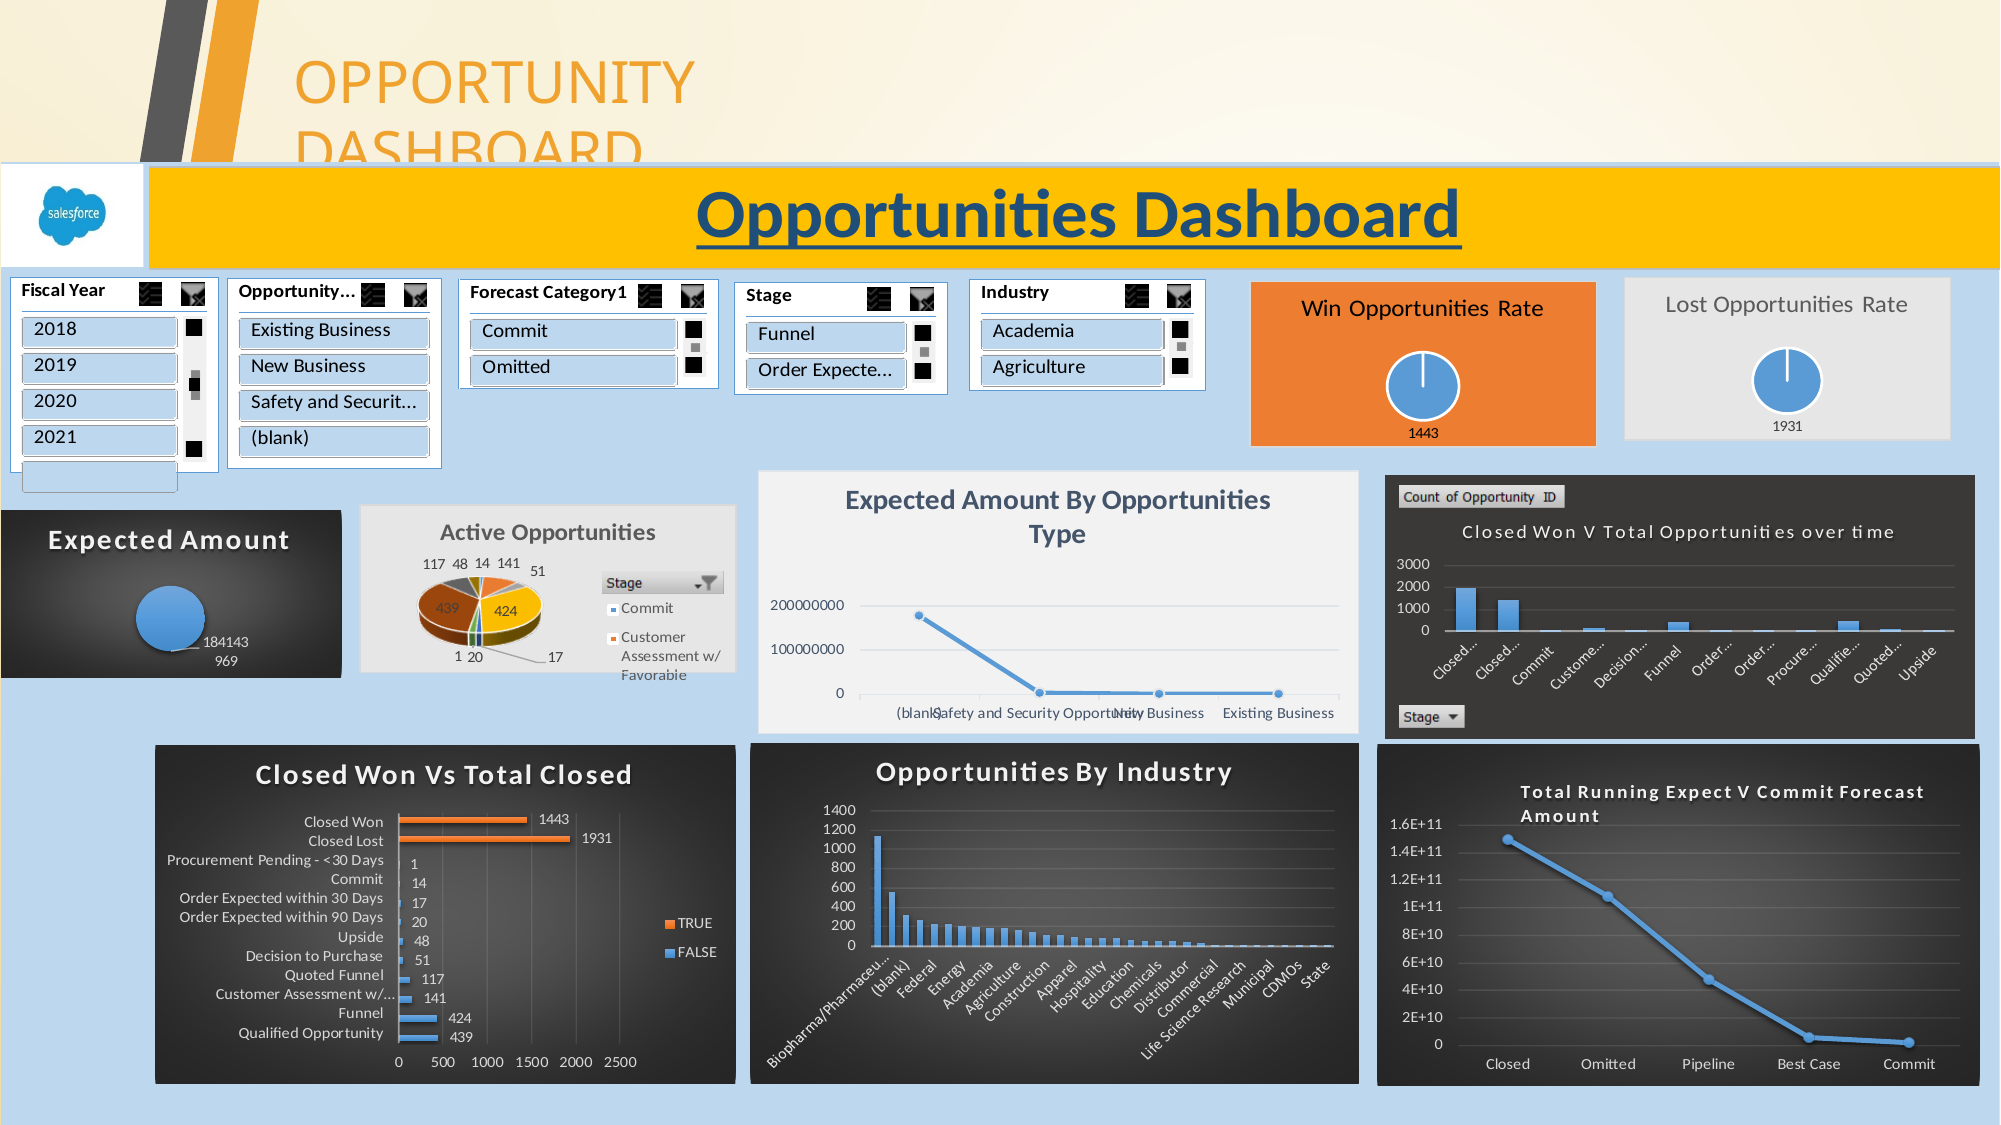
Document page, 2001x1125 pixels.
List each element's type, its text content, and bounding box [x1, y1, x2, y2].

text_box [0, 160, 2000, 1125]
text_box OPPORTUNITY DASHBOARD [278, 37, 1020, 160]
